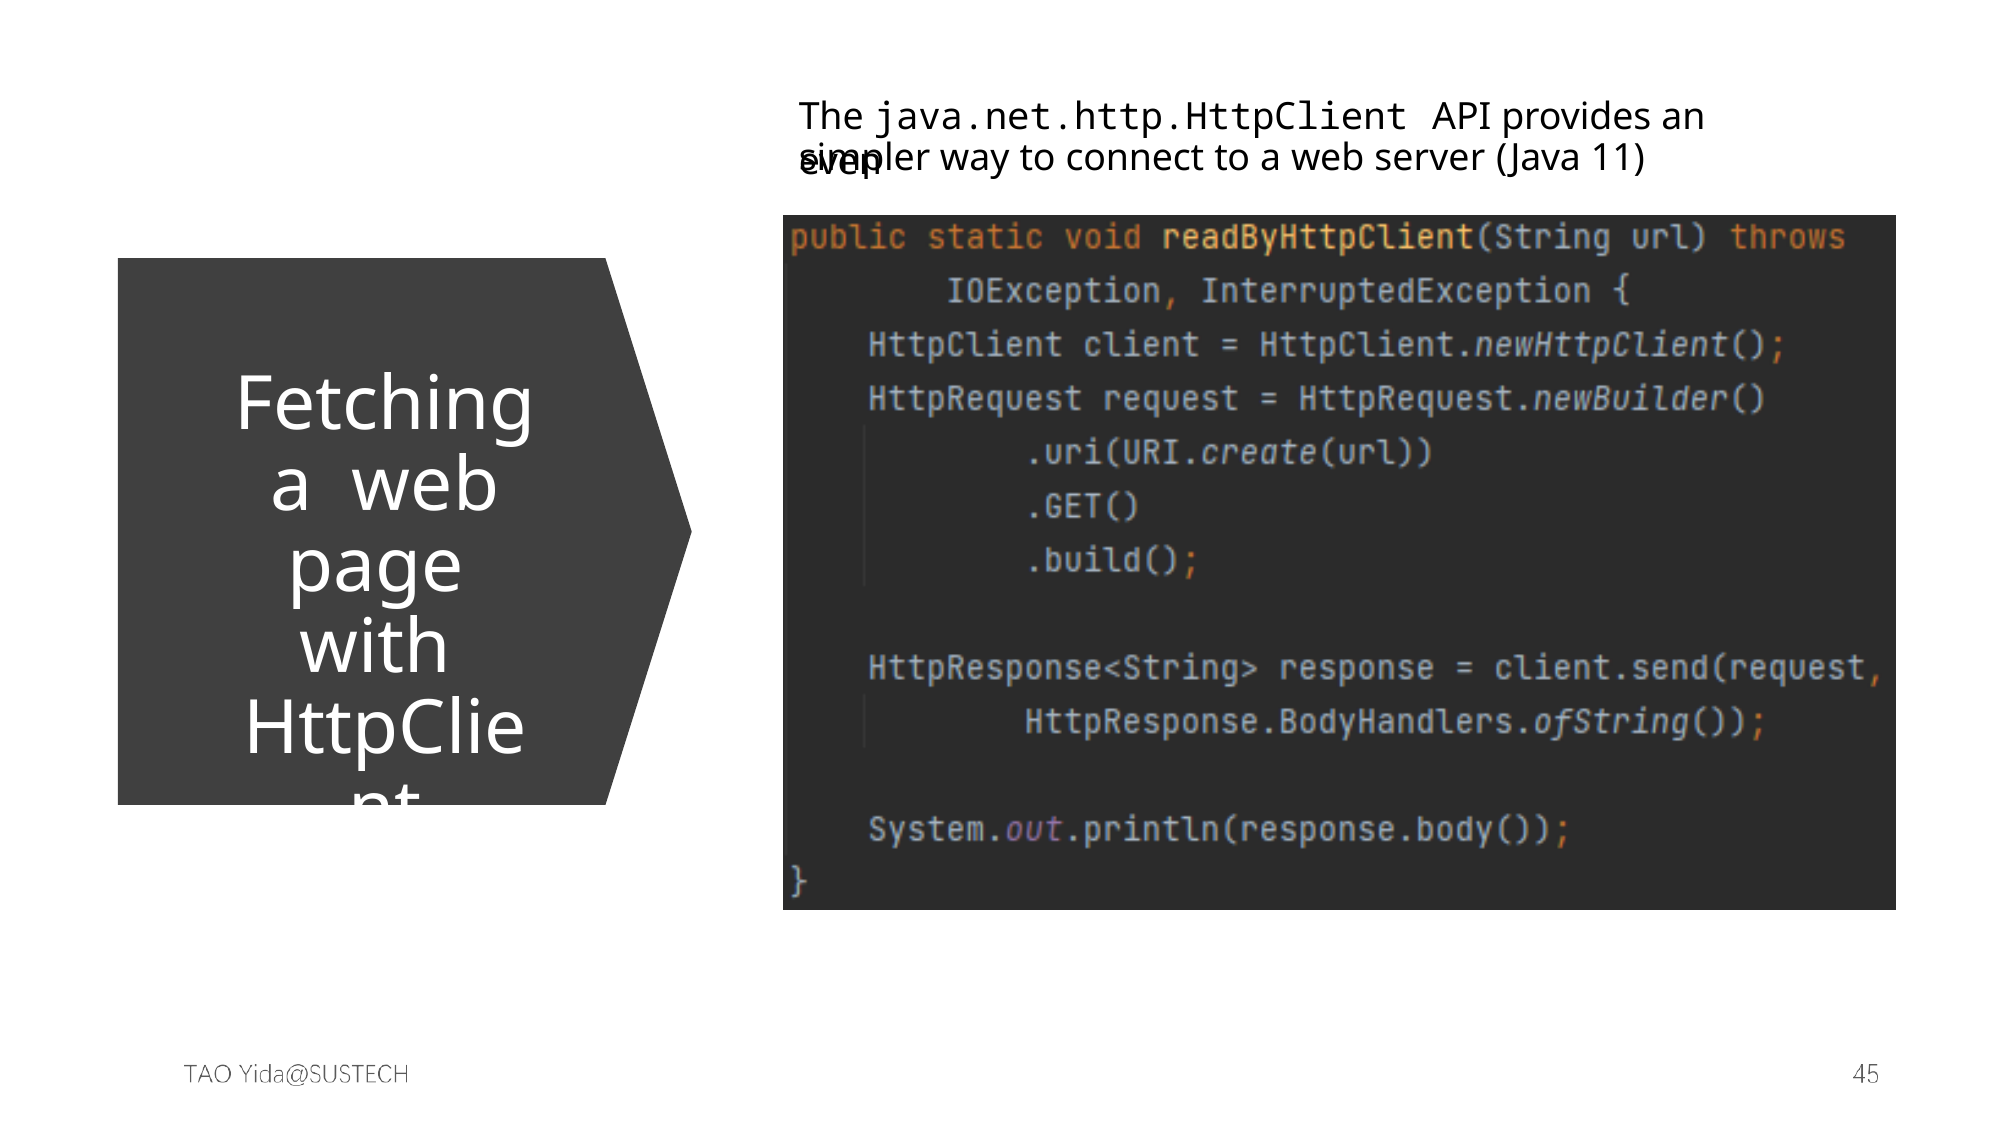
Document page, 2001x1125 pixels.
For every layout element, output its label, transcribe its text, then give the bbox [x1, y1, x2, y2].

text_box [117, 258, 692, 805]
picture [783, 214, 1897, 910]
text_box The java.net.http.HttpClient API provides an even [796, 90, 1770, 183]
text_box Fetching a web page with HttpClient [220, 353, 549, 851]
picture [1853, 1064, 1879, 1083]
picture [183, 1063, 407, 1086]
title simpler way to connect to a web server (Java 11) [796, 131, 1672, 213]
